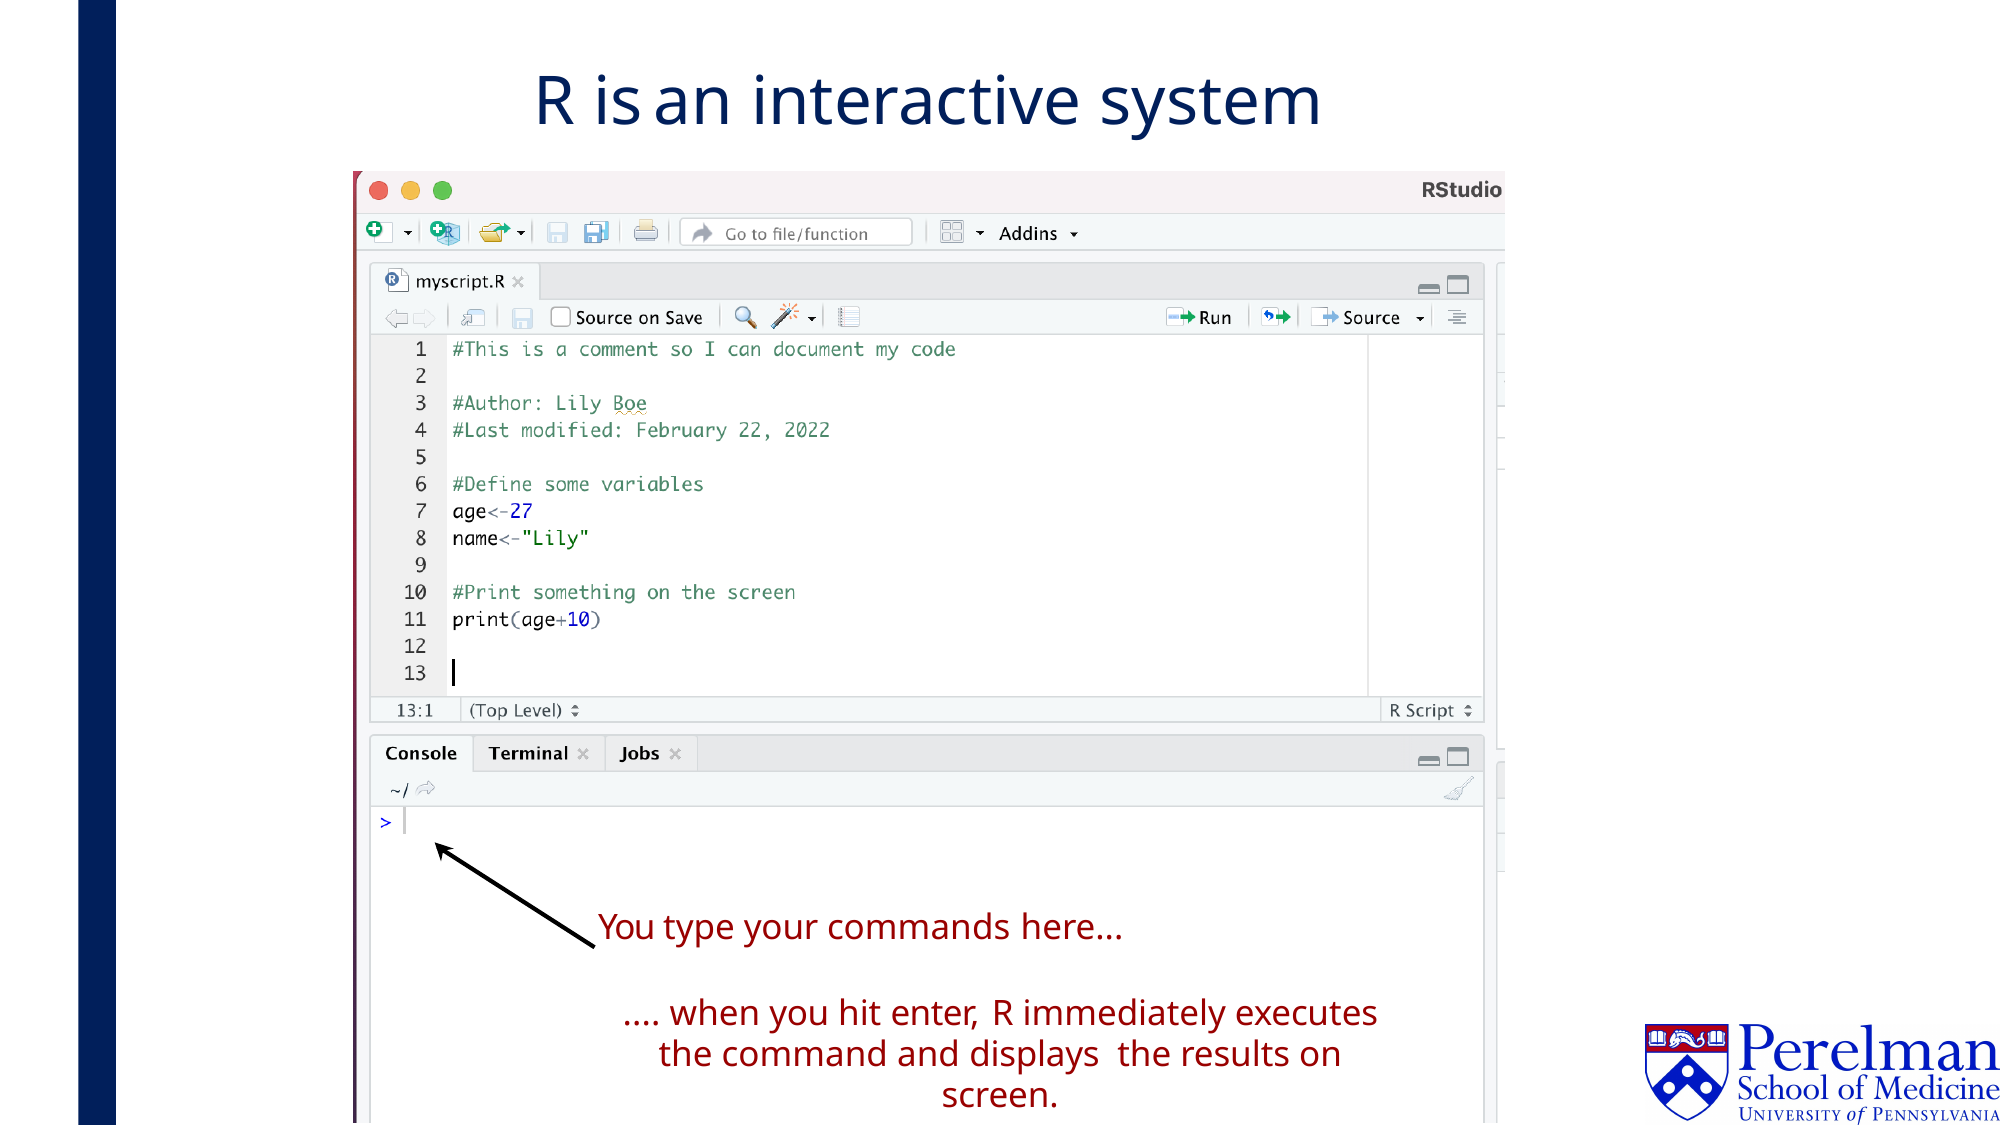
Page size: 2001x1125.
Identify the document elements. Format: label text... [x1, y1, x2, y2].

title R is an interactive system [532, 57, 1471, 171]
picture [1645, 1024, 2000, 1125]
picture [353, 171, 1505, 1123]
